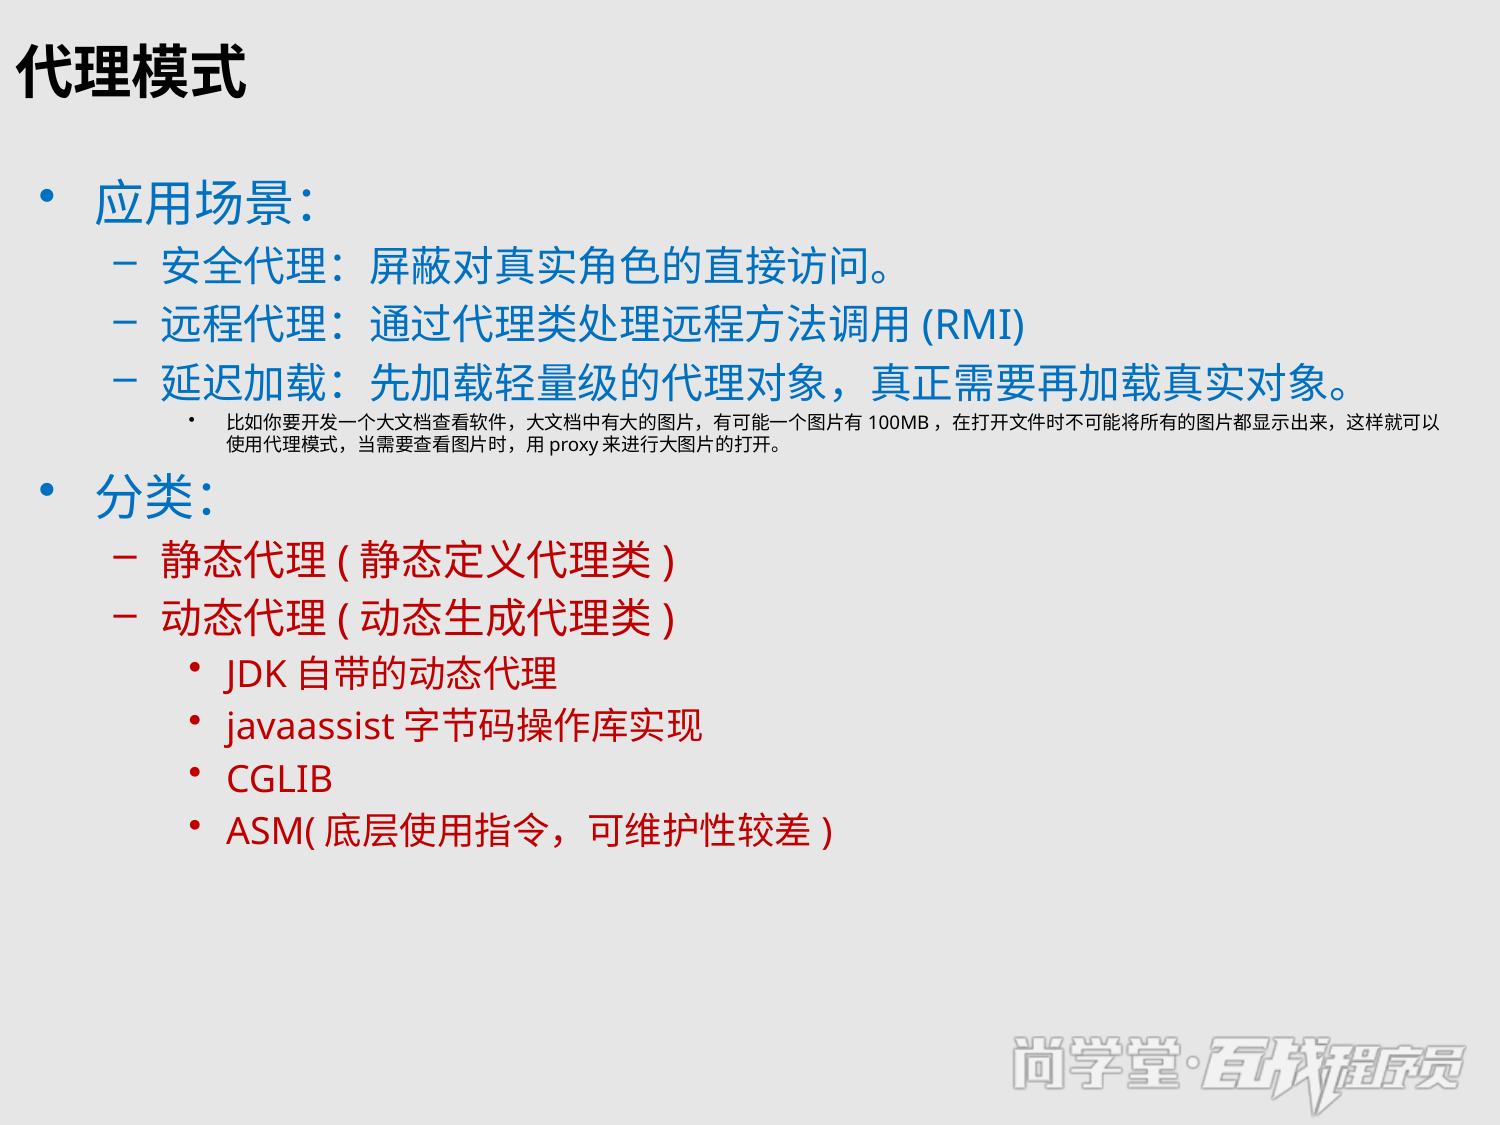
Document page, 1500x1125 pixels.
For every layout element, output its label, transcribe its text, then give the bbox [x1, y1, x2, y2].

list 应用场景： 安全代理：屏蔽对真实角色的直接访问。 远程代理：通过代理类处理远程方法调用(RMI) 延迟加载：先加载轻量级的代理对象，真正需要再加载真实对象。 比如你要开发一个大文档查看软件，大文档中有大的图片，有可能一个图片有100MB，在打开文件时不可能将所有的图片都显示出来，这样就可以使用代理模式，当需要查看图片时，用proxy来进行大图片的打开。 分类： 静态代理(静态定义代理类) 动态代理(动态生成代理类) JDK自带的动态代理 javaassist字节码操作库实现 CGLIB ASM(底层使用指令，可维护性较差) [23, 164, 1465, 997]
picture [1012, 1036, 1467, 1119]
title 代理模式 [0, 0, 1164, 141]
